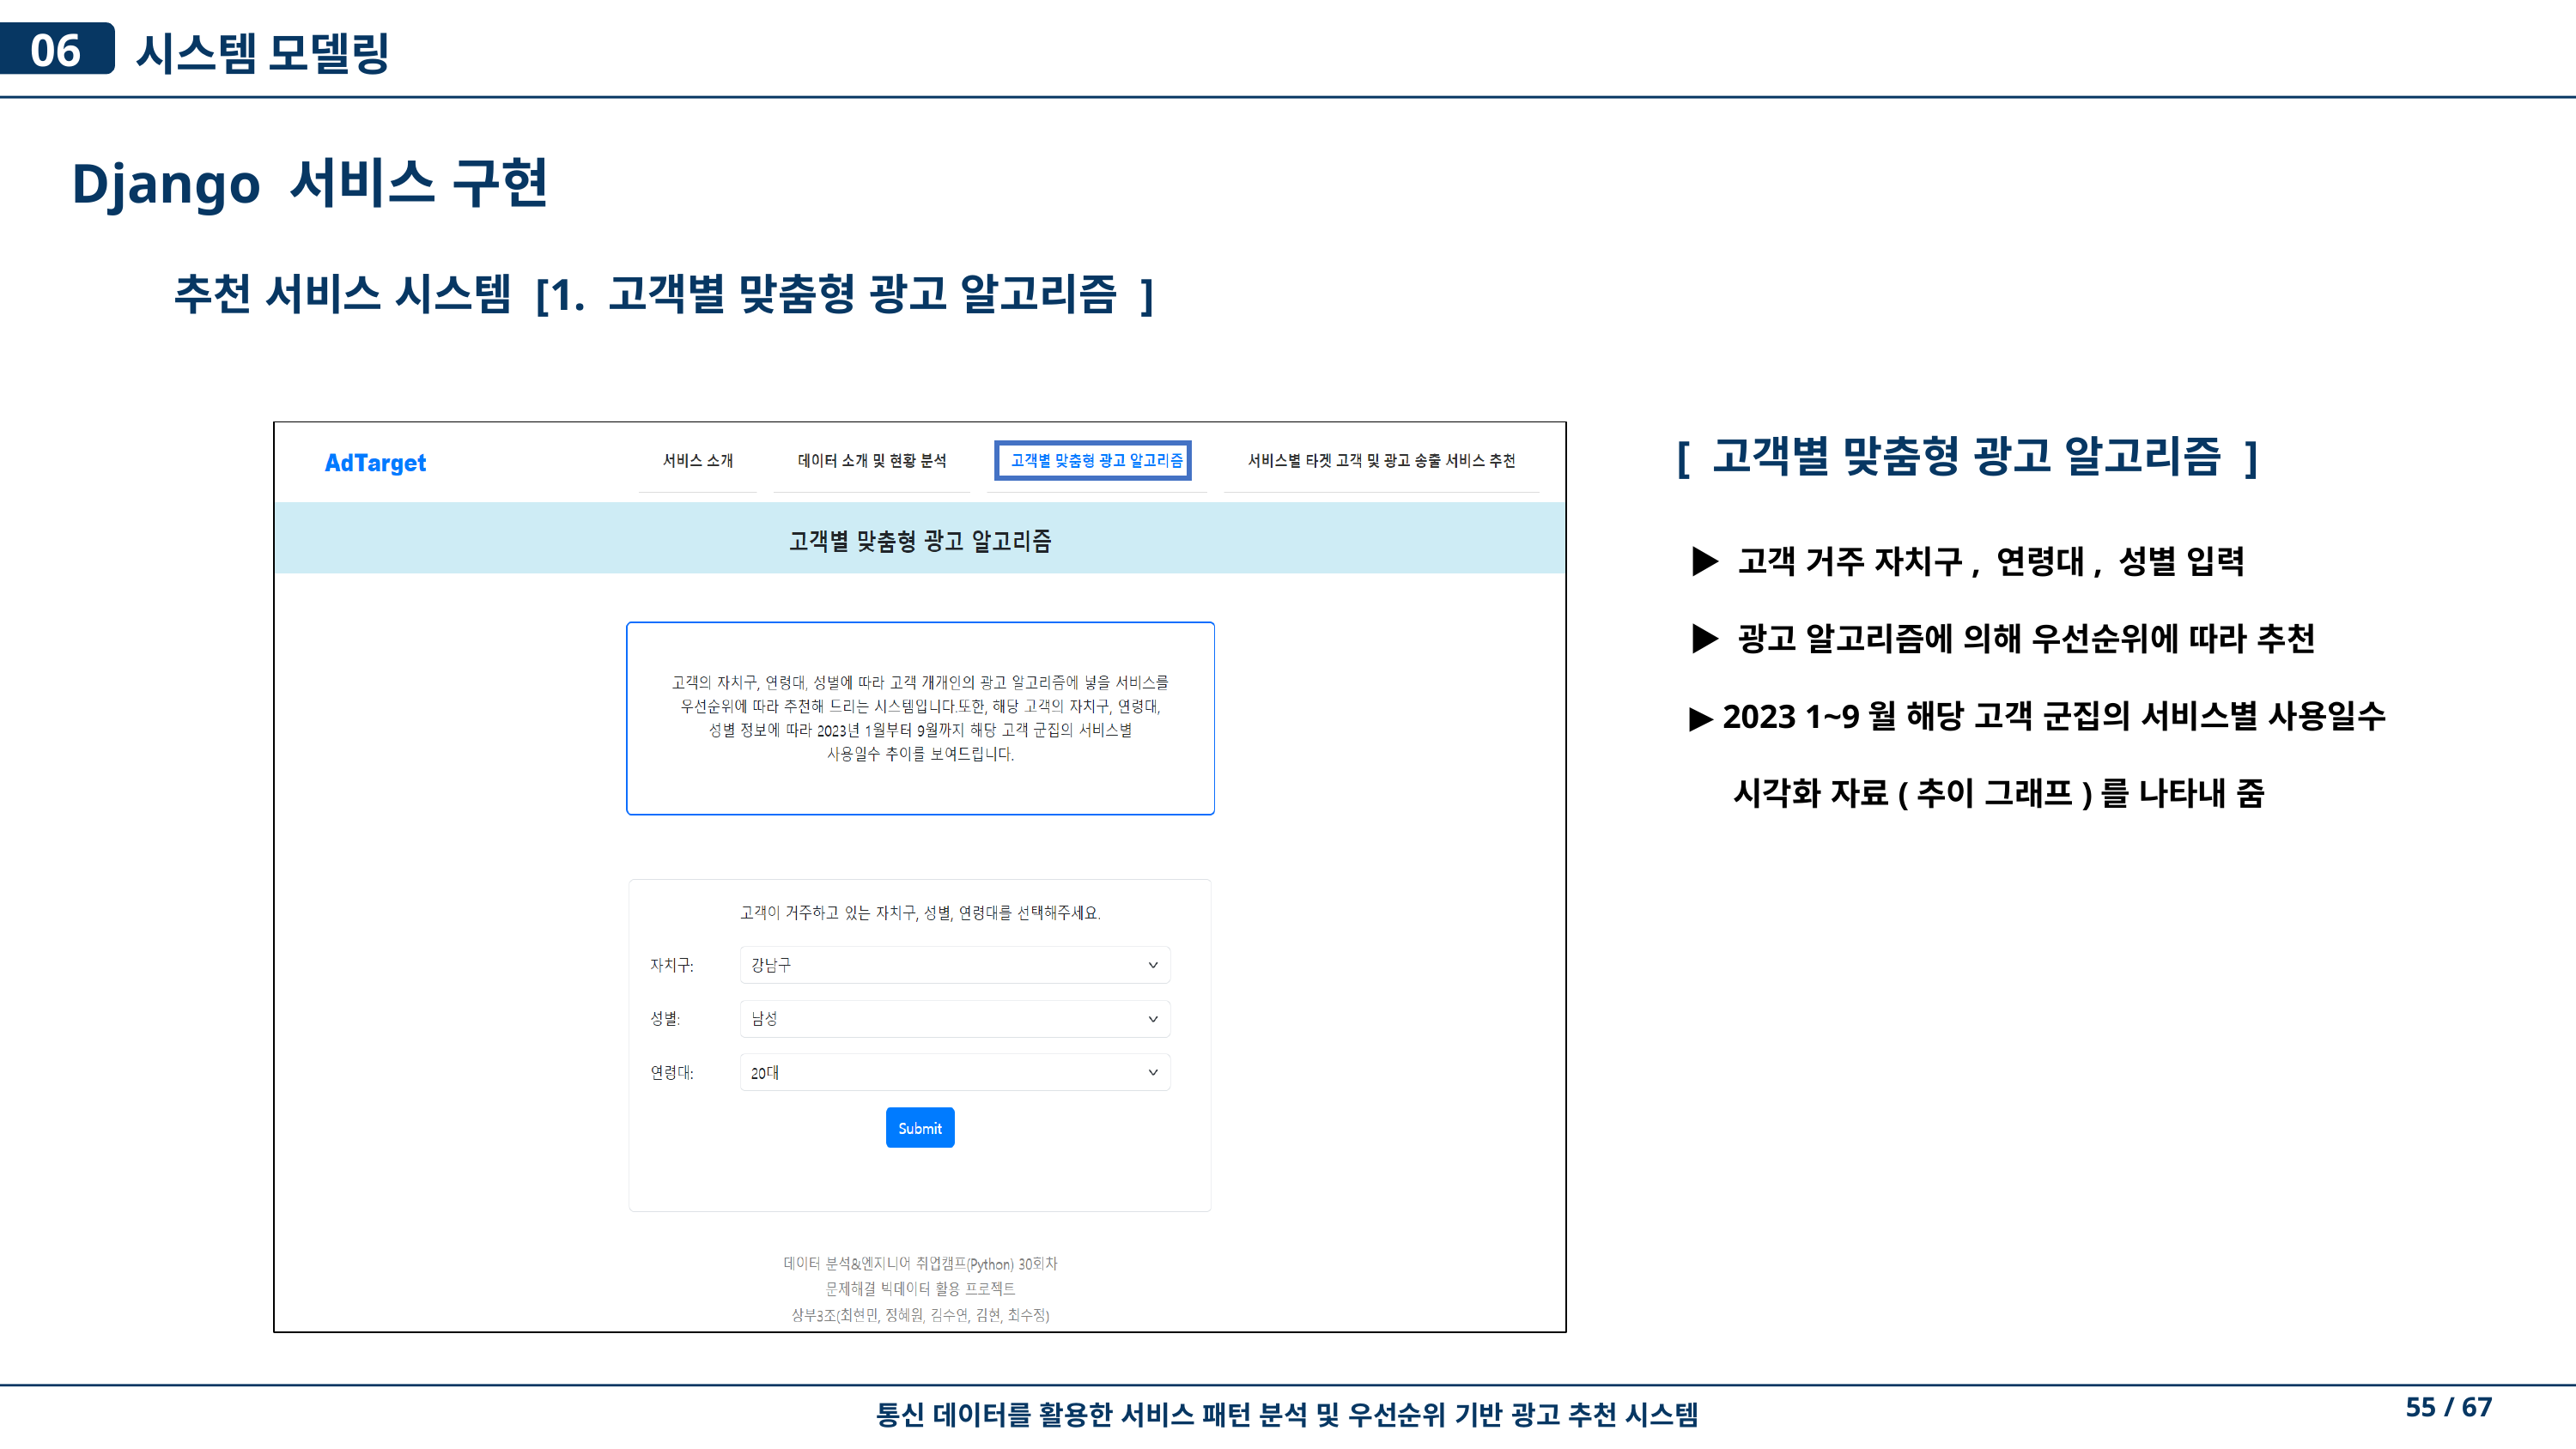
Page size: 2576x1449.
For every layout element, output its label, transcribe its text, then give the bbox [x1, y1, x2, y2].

picture [274, 422, 1566, 1332]
text_box 추천 서비스 시스템 [1. 고객별 맞춤형 광고 알고리즘 ] [173, 257, 1904, 319]
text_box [0, 15, 2576, 99]
text_box [ 고객별 맞춤형 광고 알고리즘 ] [1676, 419, 2576, 482]
text_box Django 서비스 구현 [70, 136, 1801, 215]
text_box ▶ 고객 거주 자치구, 연령대, 성별 입력 ▶ 광고 알고리즘에 의해 우선순위에 따라 추천 ▶ 2023 1~9월 해당 고객 군집의 서비스별 사용일수 시각화 자료(추이 그래프)를 나타내 줌 [1676, 496, 2487, 818]
